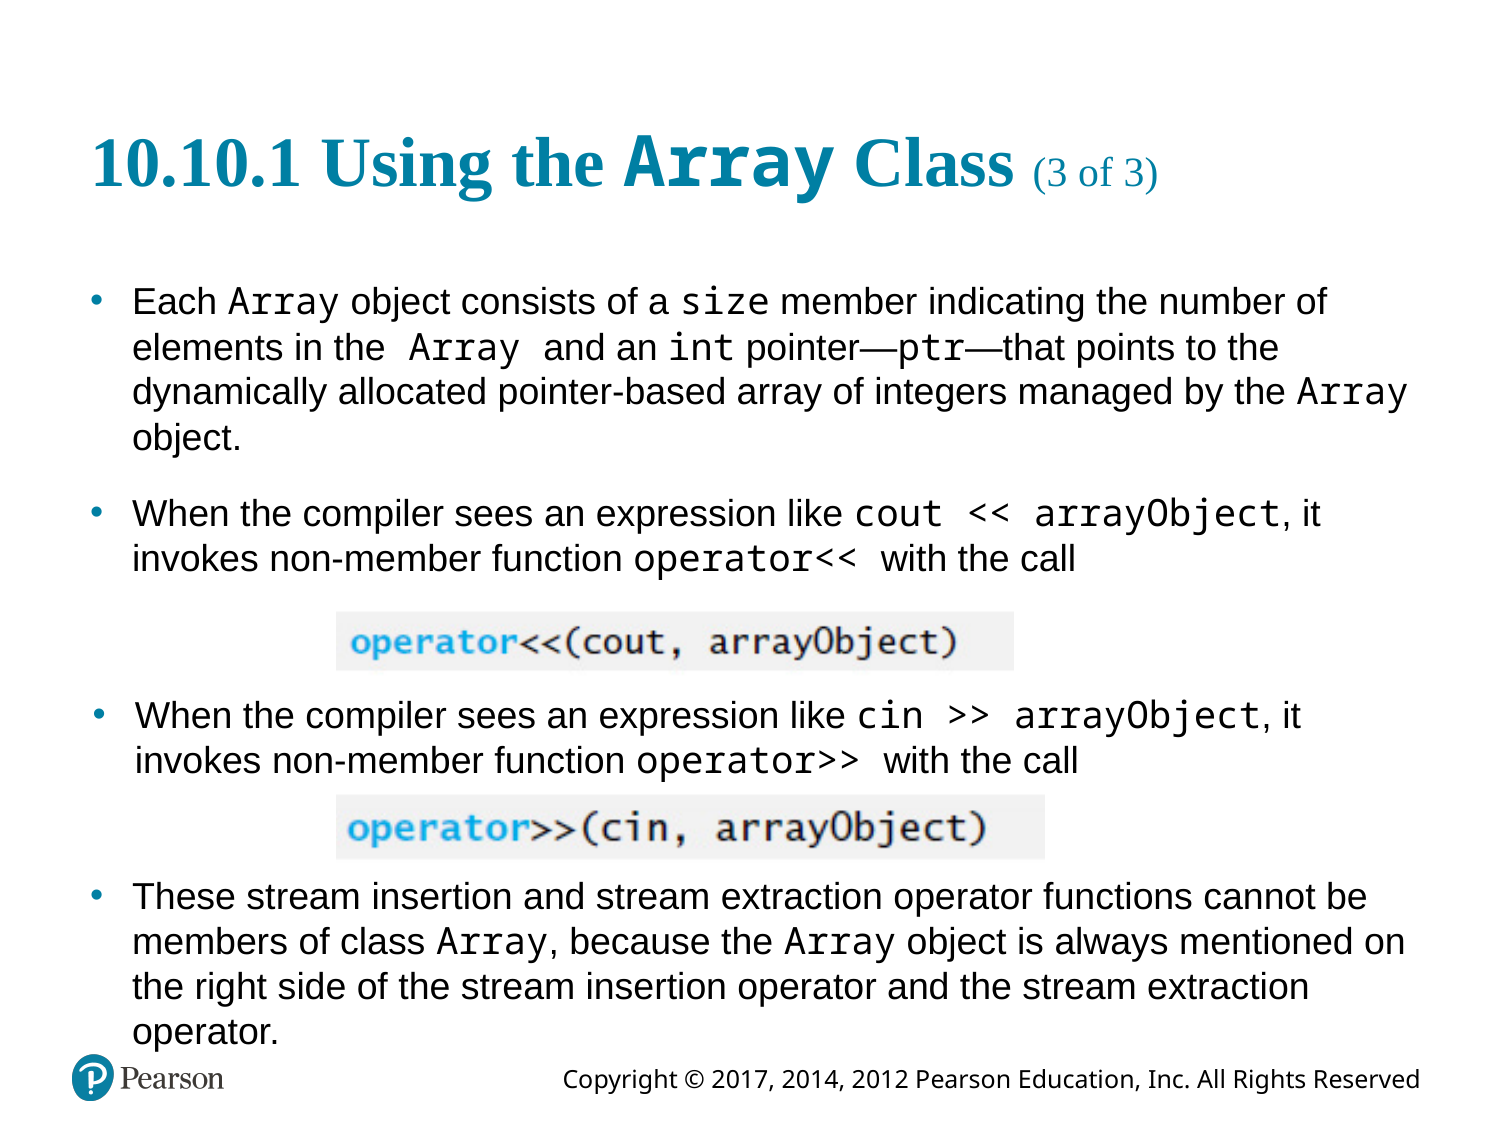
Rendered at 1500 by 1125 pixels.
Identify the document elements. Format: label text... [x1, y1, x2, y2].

list When the compiler sees an expression like cin >> arrayObject, it invokes non-member function operator>> with the call [77, 675, 1428, 794]
picture [72, 1054, 77, 1070]
picture [336, 793, 1046, 877]
list These stream insertion and stream extraction operator functions cannot be members of class Array, because the Array object is always mentioned on the right side of the stream insertion operator and the stream extraction operator. [75, 856, 1425, 1061]
picture [72, 1087, 83, 1101]
picture [98, 1061, 224, 1101]
picture [336, 607, 1014, 690]
title 10.10.1 Using the Array Class (3 of 3) [75, 35, 1425, 216]
picture [80, 1063, 106, 1088]
list Each Array object consists of a size member indicating the number of elements in the Array and an int pointer—ptr—that points to the dynamically allocated pointer-based array of integers managed by the Array object. When the compiler sees an expression like cout << arrayObject, it invokes non-member function operator<< with the call [75, 262, 1425, 601]
